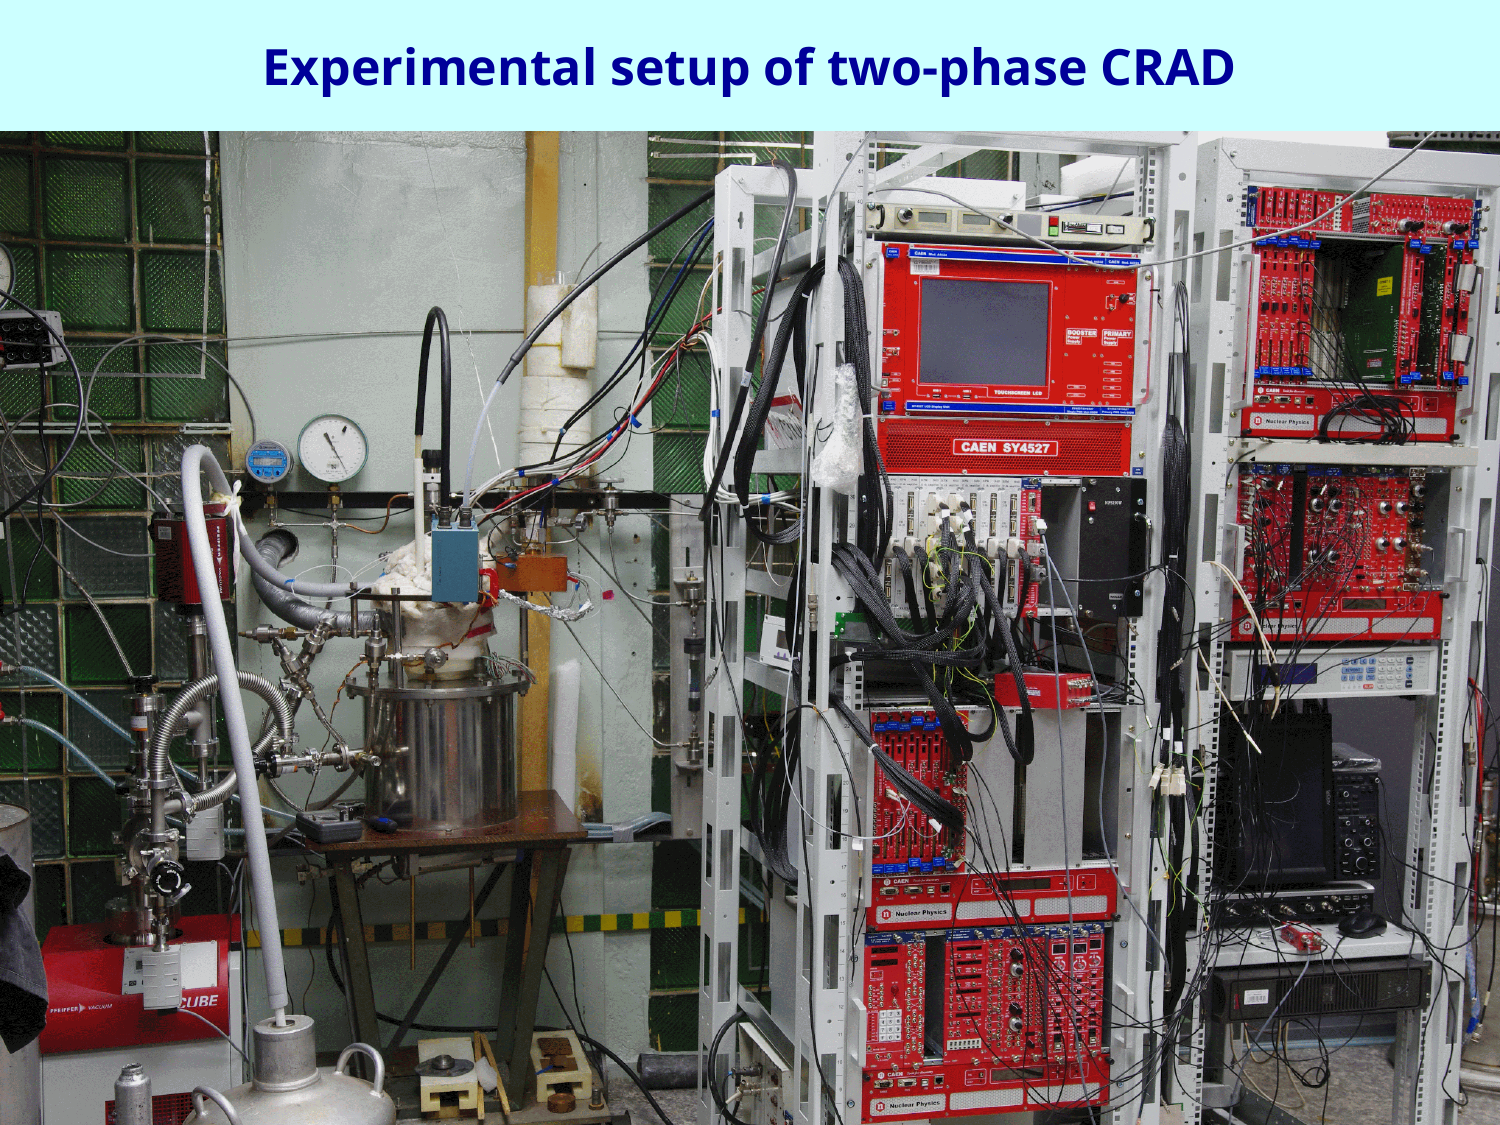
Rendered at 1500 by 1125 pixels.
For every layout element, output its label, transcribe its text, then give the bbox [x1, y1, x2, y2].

text_box Experimental setup of two-phase CRAD [0, 0, 1500, 131]
picture [0, 131, 1500, 1125]
